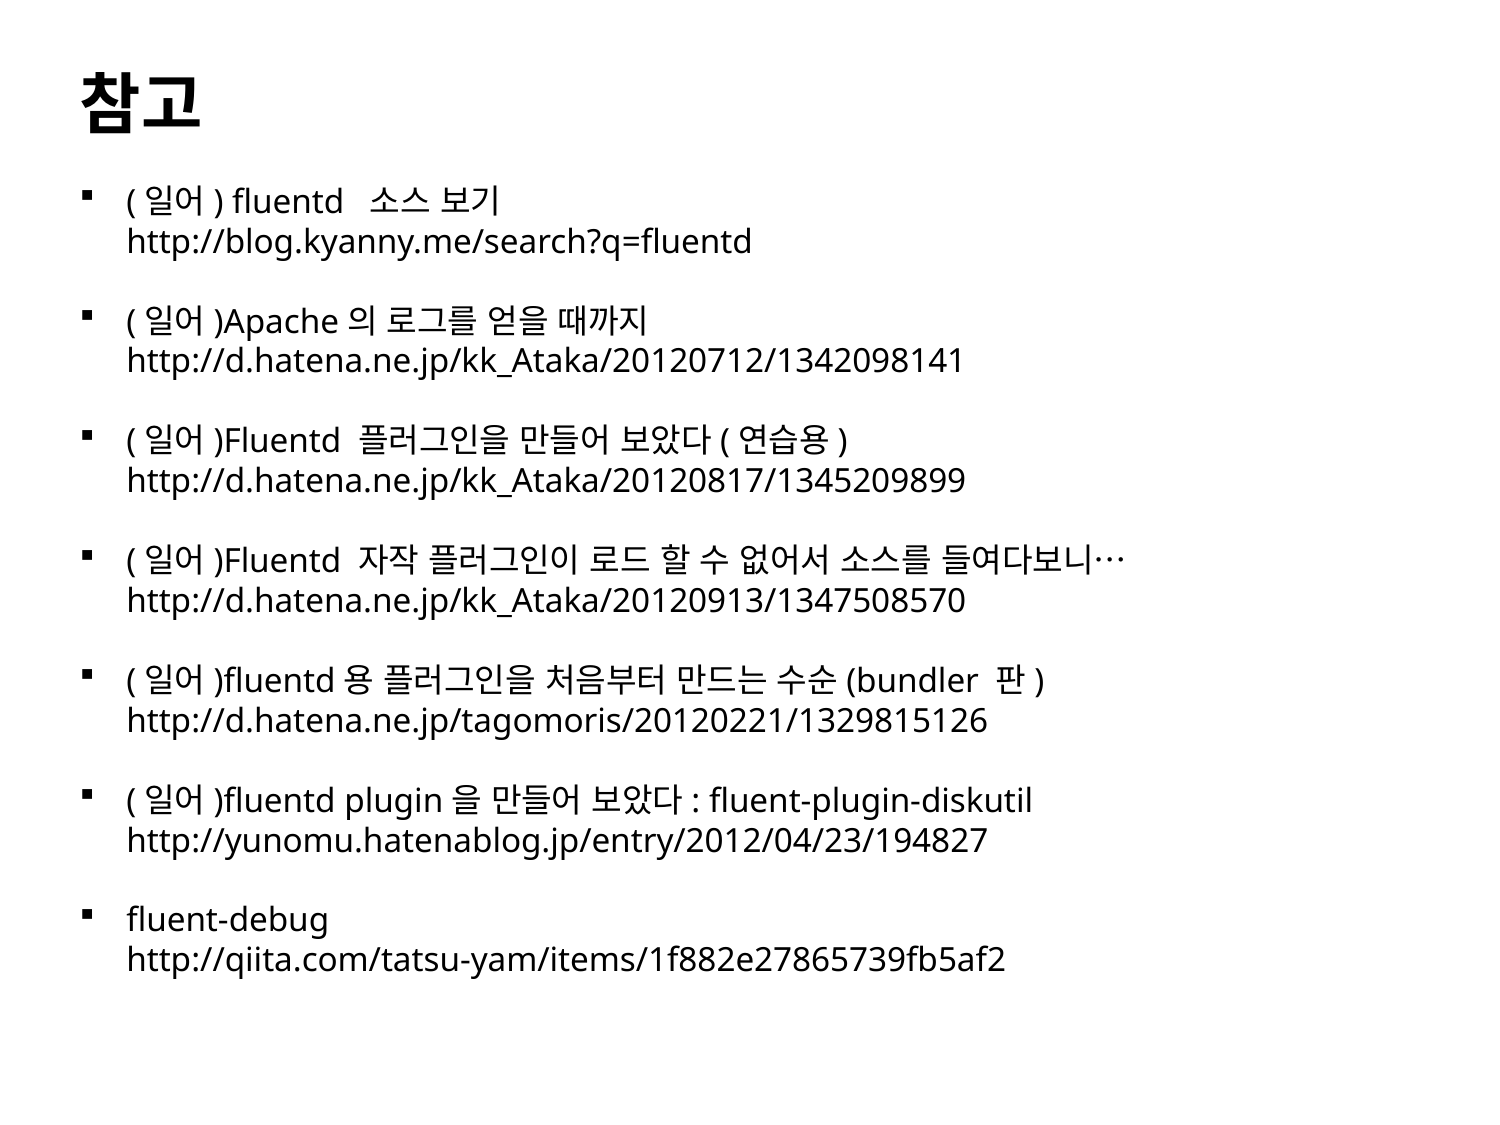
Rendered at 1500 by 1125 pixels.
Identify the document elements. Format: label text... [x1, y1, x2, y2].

text_box 참고 [64, 54, 786, 150]
text_box (일어) fluentd 소스 보기 http://blog.kyanny.me/search?q=fluentd (일어)Apache의 로그를 얻을 때까지 http://d.hatena.ne.jp/kk_Ataka/20120712/1342098141 (일어)Fluentd 플러그인을 만들어 보았다(연습용) http://d.hatena.ne.jp/kk_Ataka/20120817/1345209899 (일어)Fluentd 자작 플러그인이 로드 할 수 없어서 소스를 들여다보니… http://d.hatena.ne.jp/kk_Ataka/20120913/1347508570 (일어)fluentd용 플러그인을 처음부터 만드는 수순(bundler 판) http://d.hatena.ne.jp/tagomoris/20120221/1329815126 (일어)fluentd plugin을 만들어 보았다: fluent-plugin-diskutil http://yunomu.hatenablog.jp/entry/2012/04/23/194827 fluent-debug http://qiita.com/tatsu-yam/items/1f882e27865739fb5af2 [64, 172, 1447, 1026]
